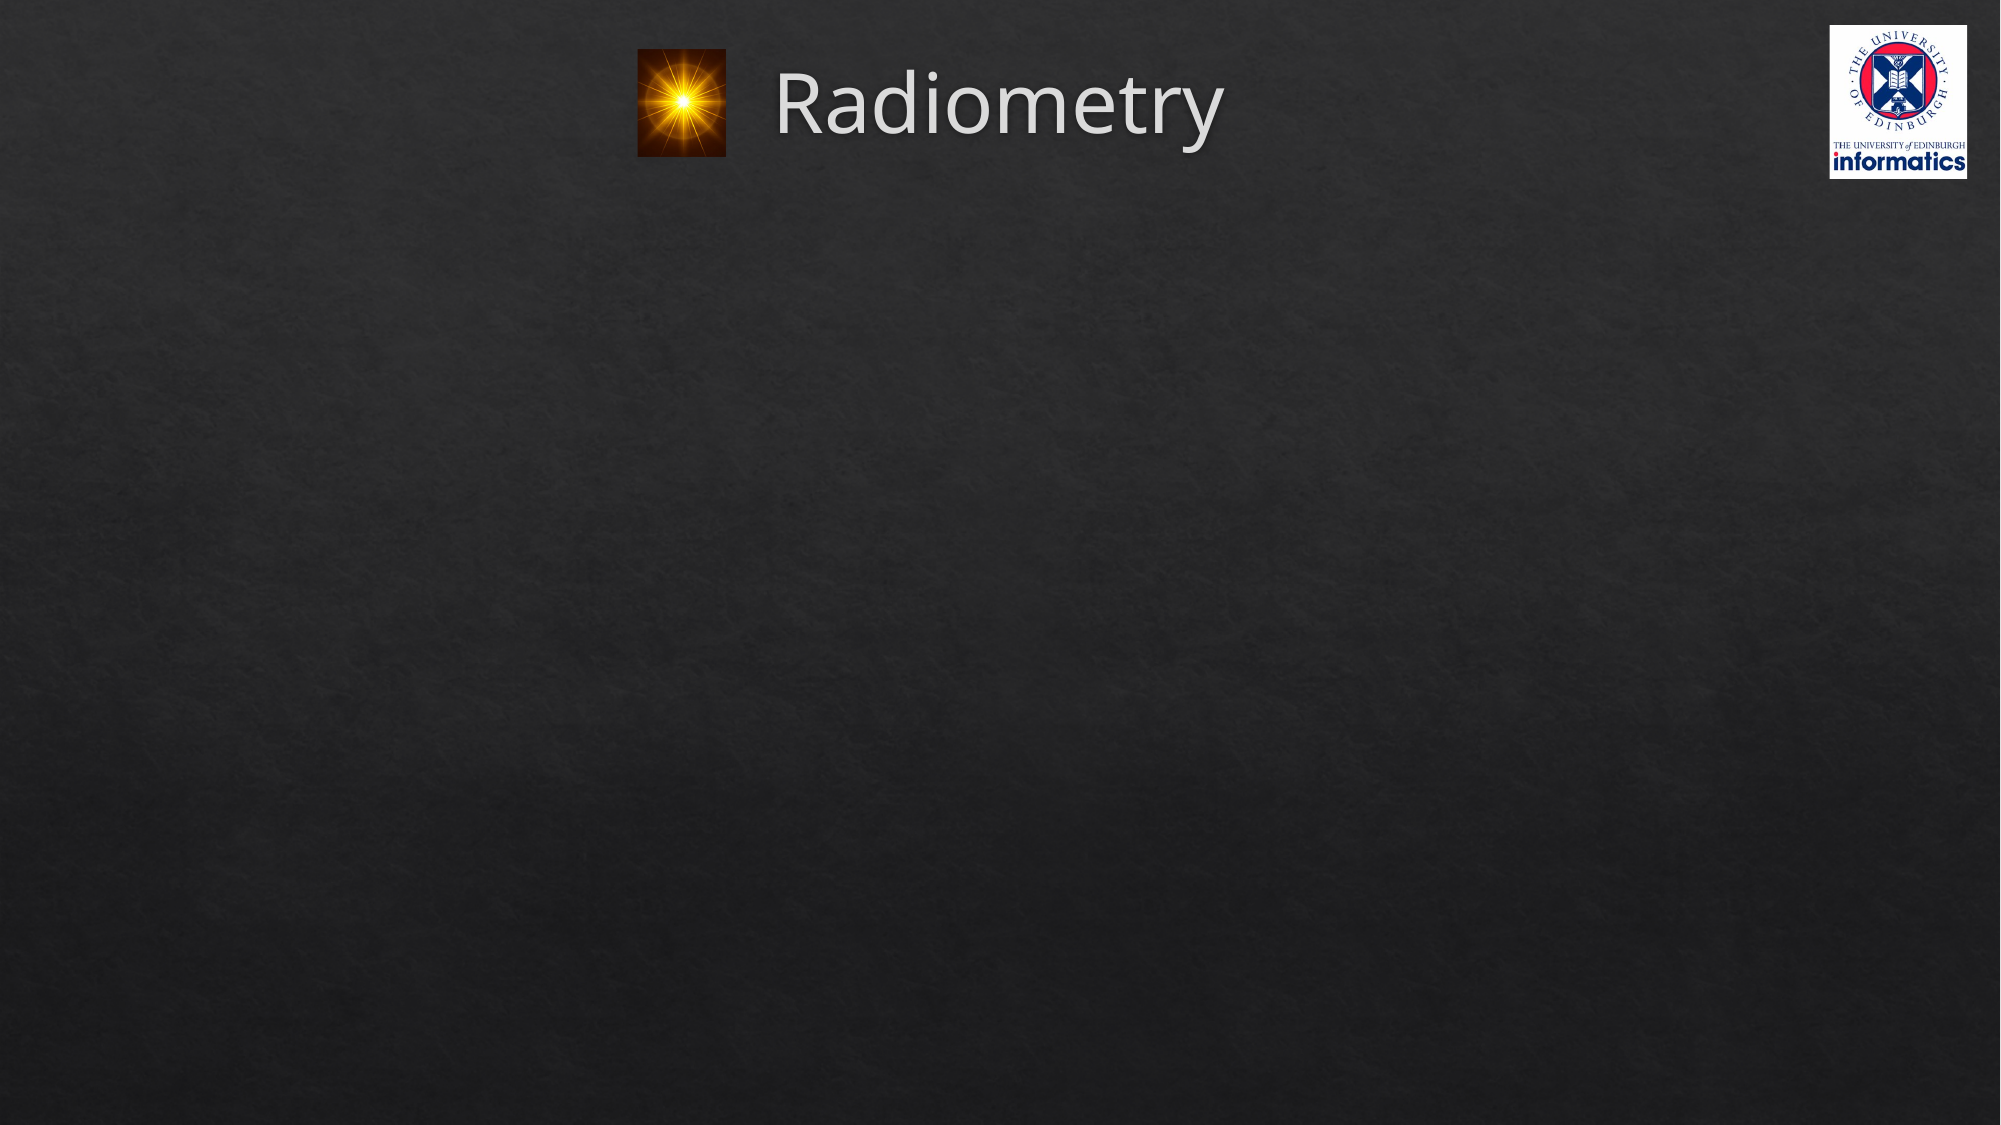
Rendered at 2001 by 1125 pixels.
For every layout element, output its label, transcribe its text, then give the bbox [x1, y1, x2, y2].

picture [1849, 25, 1968, 179]
title Radiometry [149, 20, 1849, 180]
picture [637, 48, 727, 157]
